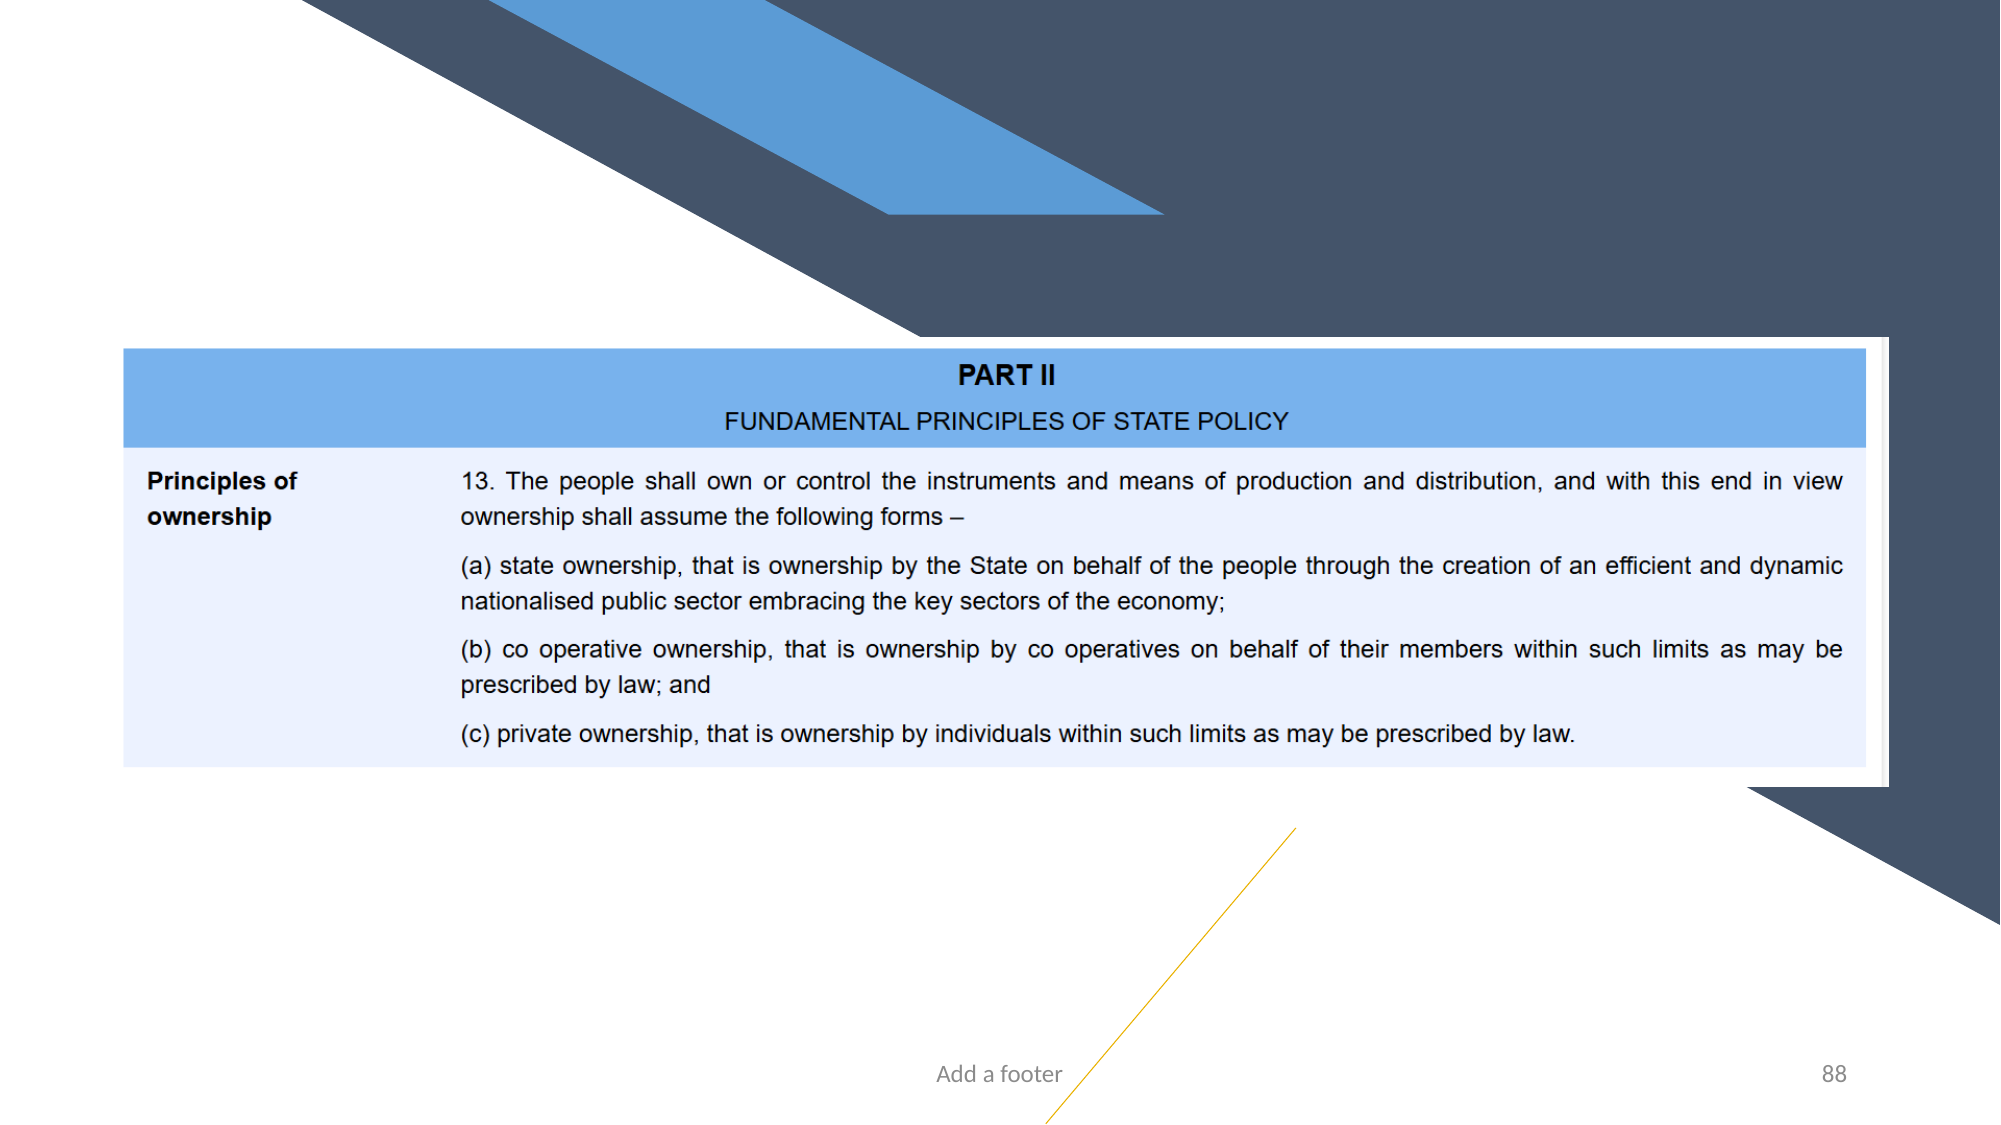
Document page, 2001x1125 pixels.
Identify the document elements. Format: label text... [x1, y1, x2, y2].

footer Add a footer [662, 1042, 1338, 1103]
slide_number 88 [1412, 1042, 1863, 1103]
picture [111, 337, 1889, 788]
